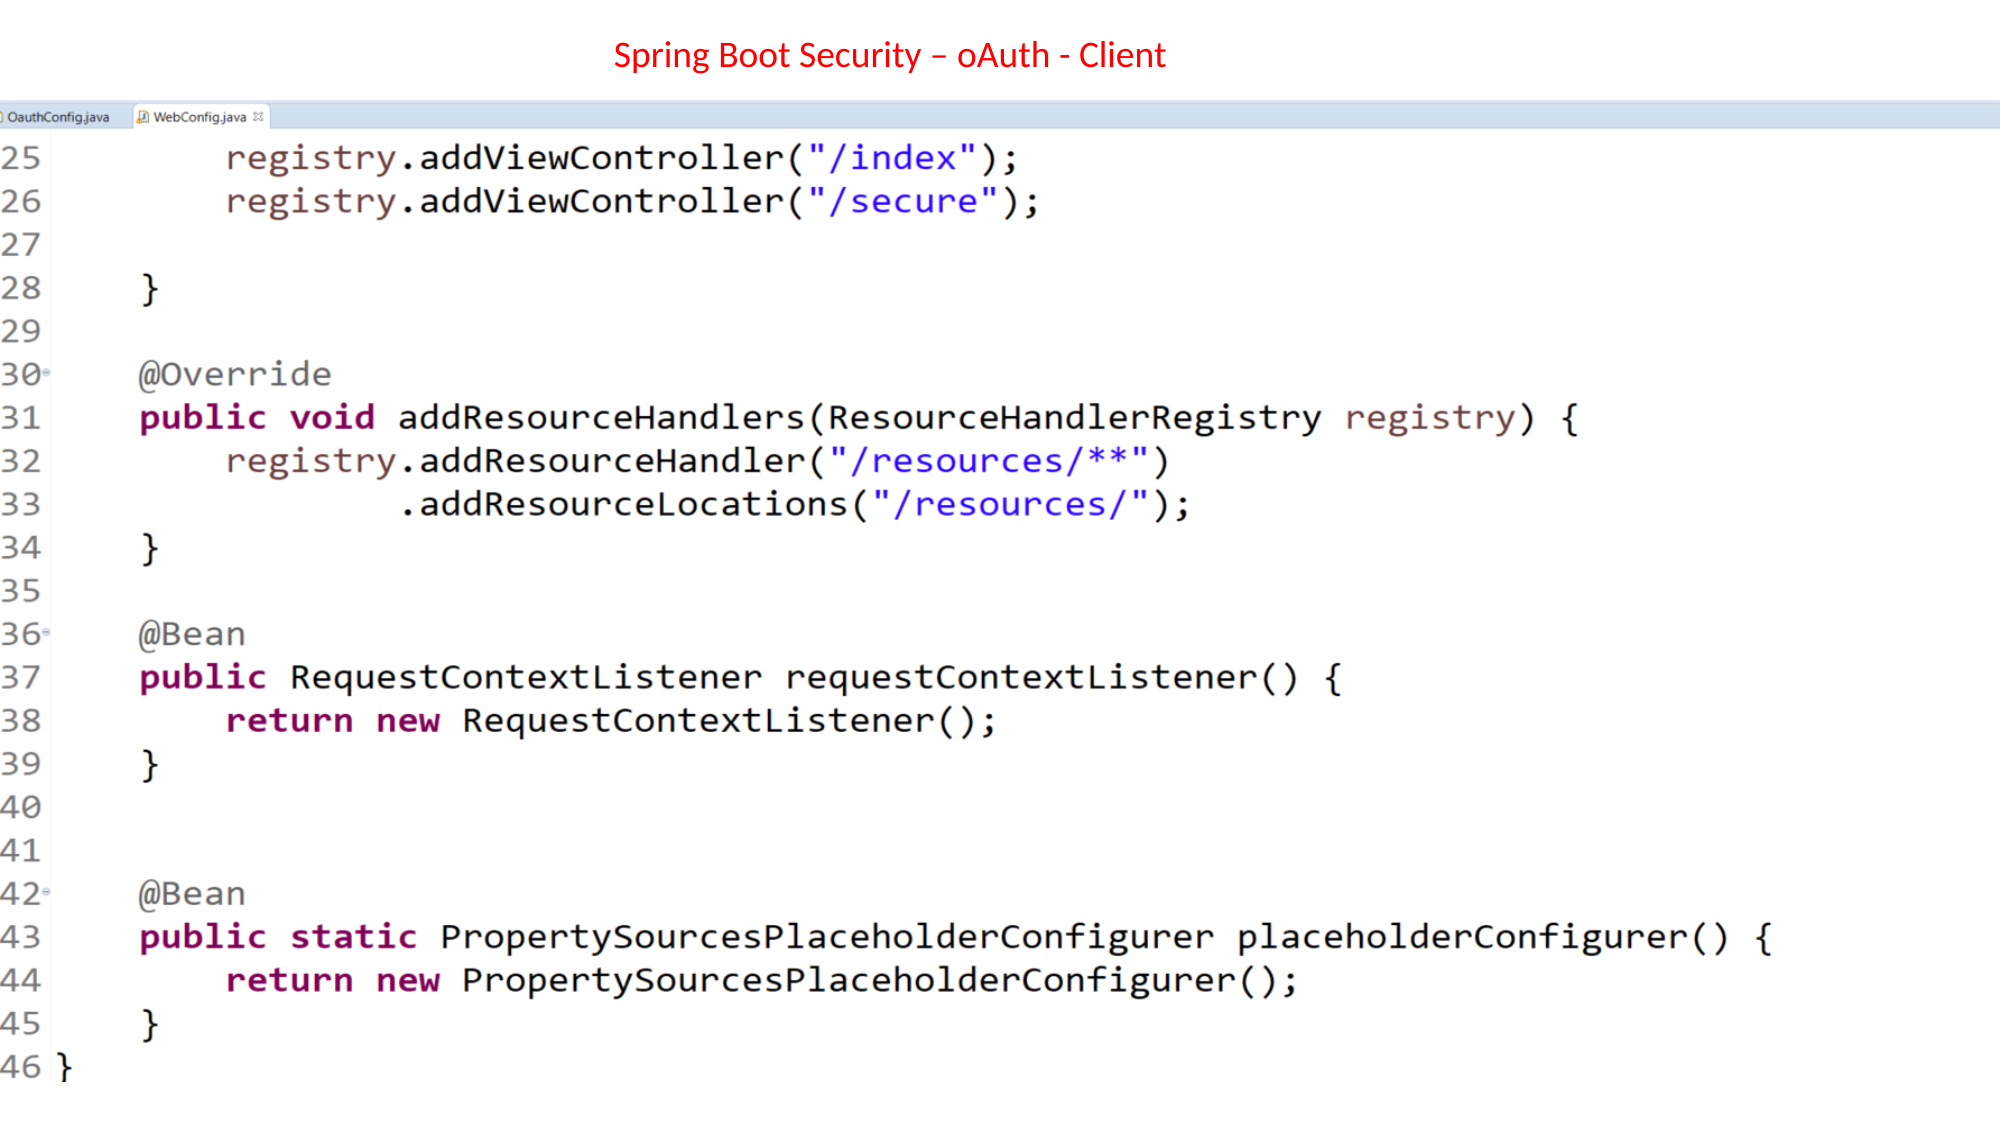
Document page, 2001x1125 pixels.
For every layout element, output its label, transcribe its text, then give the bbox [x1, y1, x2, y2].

text_box Spring Boot Security – oAuth - Client [368, 16, 1413, 88]
picture [0, 100, 2000, 1082]
